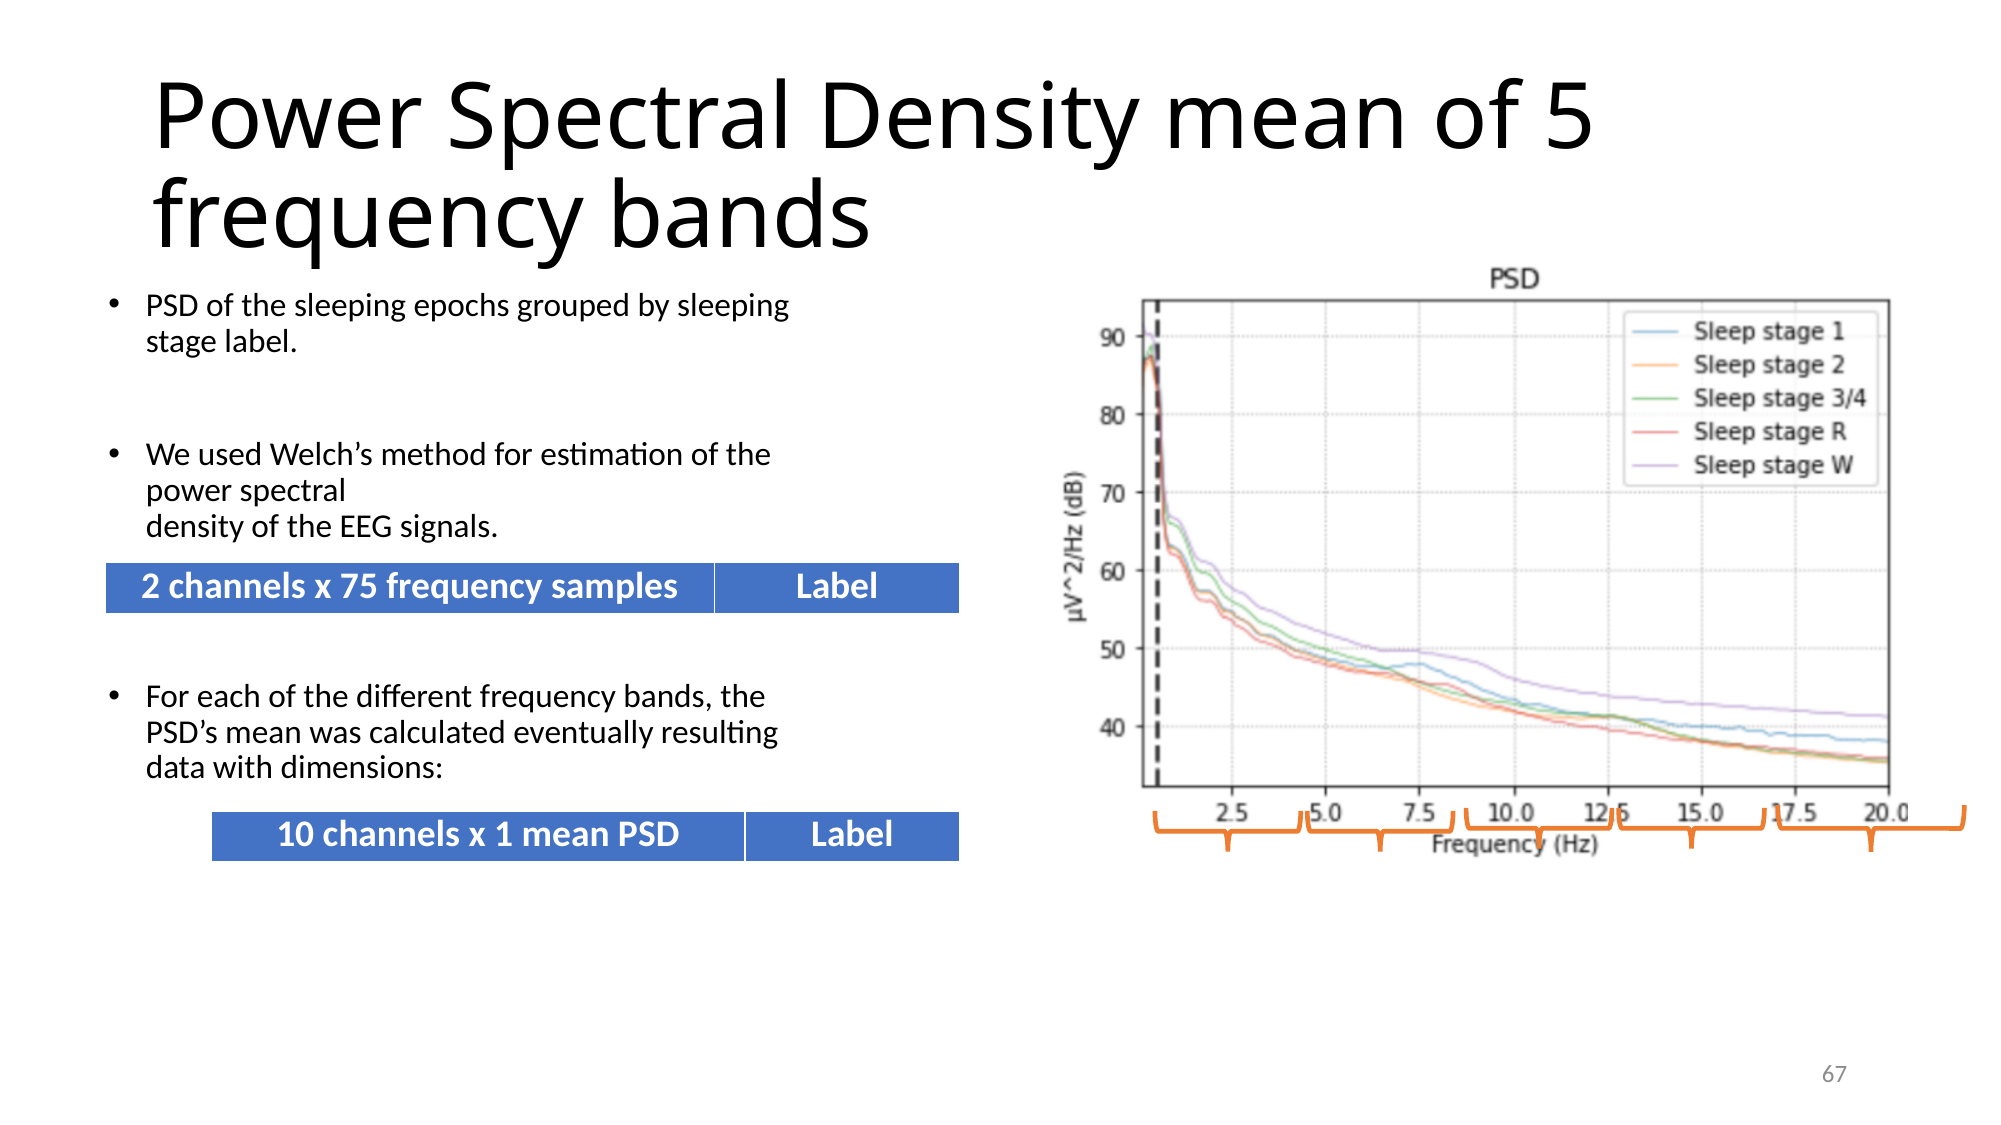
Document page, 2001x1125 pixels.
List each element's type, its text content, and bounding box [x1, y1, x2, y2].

title Power Spectral Density mean of 5 frequency bands [137, 59, 1863, 278]
table_header Label [715, 563, 959, 613]
list PSD of the sleeping epochs grouped by sleeping stage label. We used Welch’s method for estimation of the power spectral density of the EEG signals. For each of the different frequency bands, the PSD’s mean was calculated eventually resulting data with dimensions: [93, 280, 843, 1091]
table_header 2 channels x 75 frequency samples [106, 563, 714, 613]
table_header 10 channels x 1 mean PSD [212, 812, 744, 861]
picture [1060, 264, 1908, 861]
text_box [1908, 805, 1965, 829]
slide_number 67 [1412, 1042, 1863, 1103]
table_header Label [746, 812, 959, 861]
